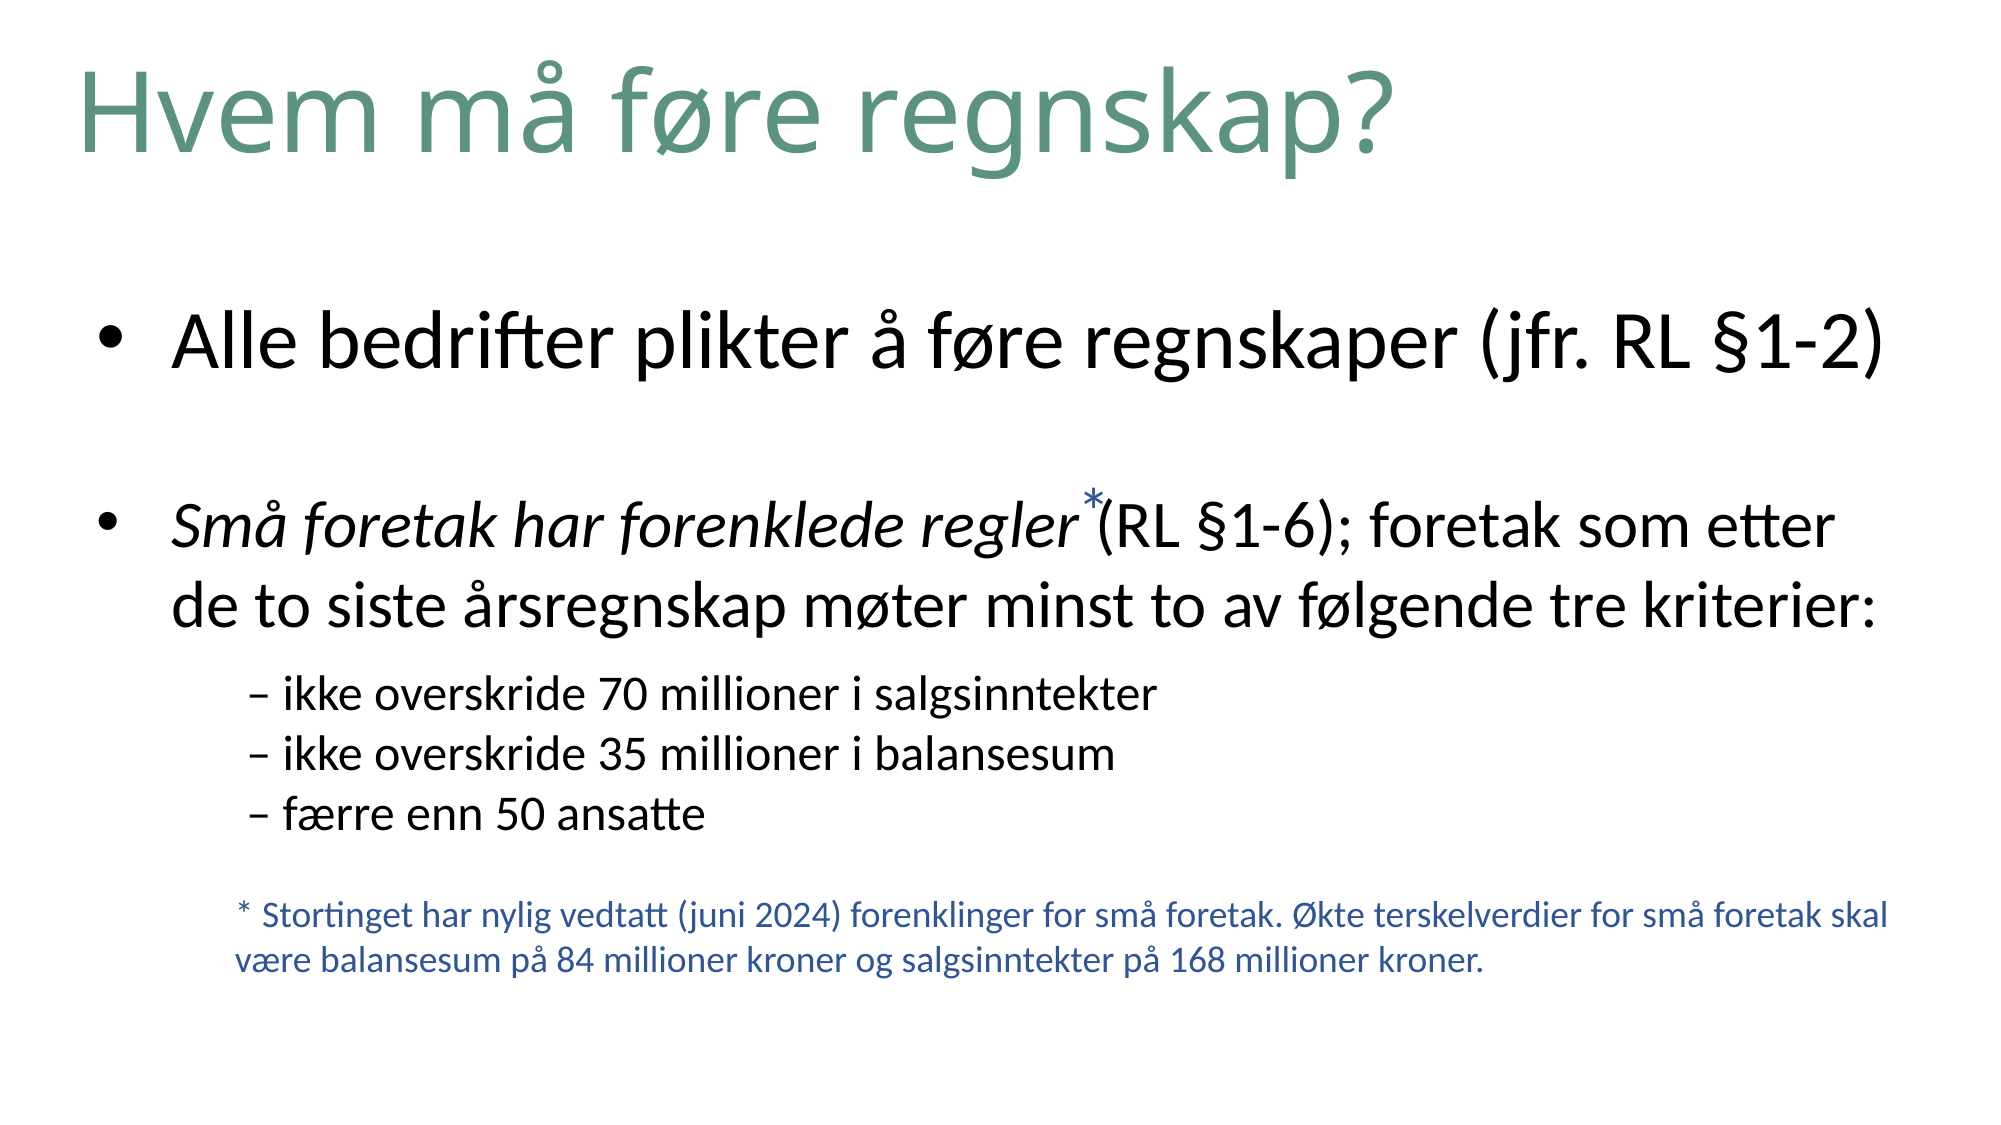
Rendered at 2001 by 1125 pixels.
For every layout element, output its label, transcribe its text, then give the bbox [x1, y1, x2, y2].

text_box * Stortinget har nylig vedtatt (juni 2024) forenklinger for små foretak. Økte terskelverdier for små foretak skal være balansesum på 84 millioner kroner og salgsinntekter på 168 millioner kroner. [220, 882, 1931, 988]
title Hvem må føre regnskap? [59, 54, 1639, 179]
text_box Alle bedrifter plikter å føre regnskaper (jfr. RL §1-2) Små foretak har forenklede regler (RL §1-6); foretak som etter de to siste årsregnskap møter minst to av følgende tre kriterier: – ikke overskride 70 millioner i salgsinntekter – ikke overskride 35 millioner i balansesum – færre enn 50 ansatte [81, 278, 1919, 928]
